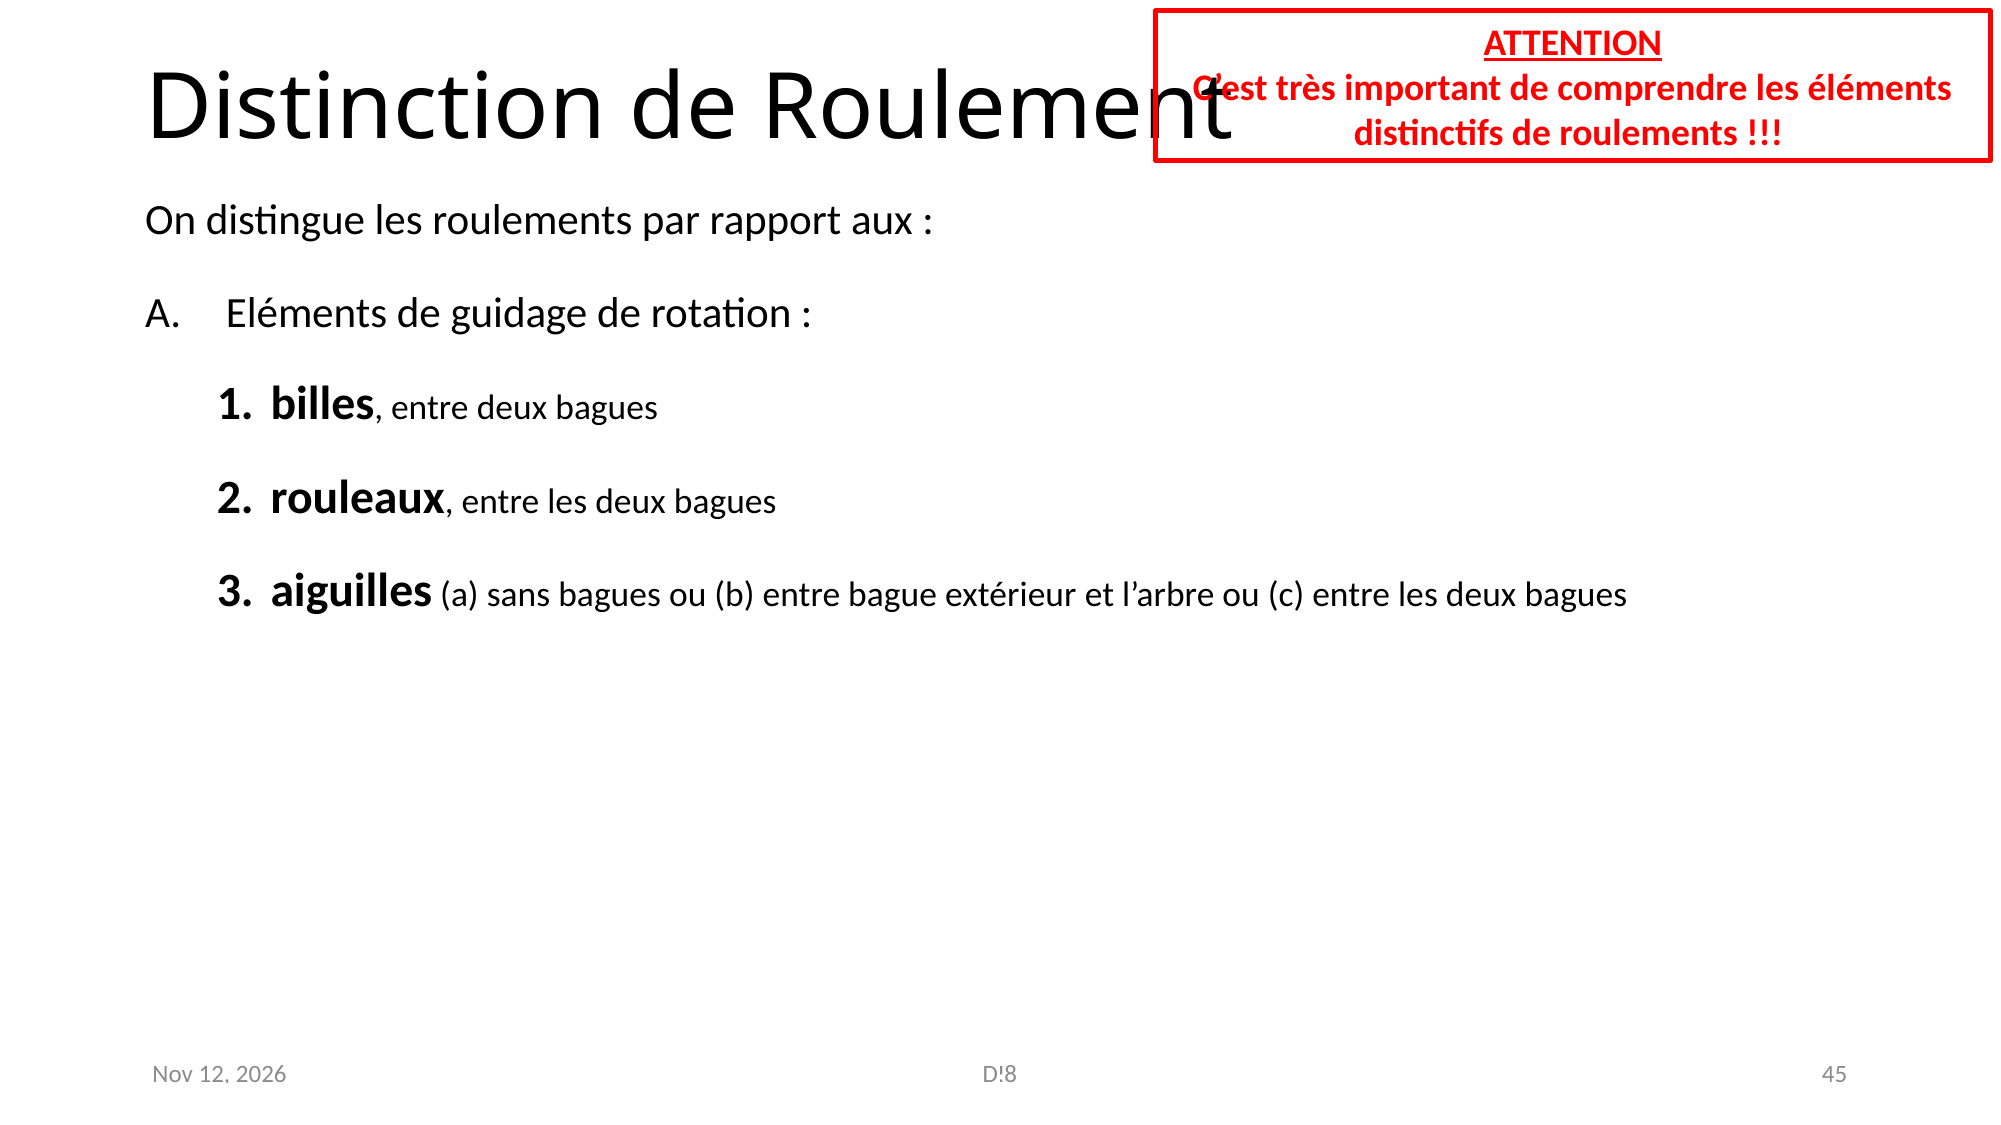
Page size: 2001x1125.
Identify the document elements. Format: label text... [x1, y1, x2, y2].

text_box ATTENTION C’est très important de comprendre les éléments distinctifs de roulements !!! [1155, 10, 1991, 161]
slide_number Nov-18 [137, 1042, 588, 1103]
slide_number 45 [1412, 1042, 1863, 1103]
footer DI8 [662, 1042, 1338, 1103]
list On distingue les roulements par rapport aux : Eléments de guidage de rotation : billes, entre deux bagues rouleaux, entre les deux bagues aiguilles (a) sans bagues ou (b) entre bague extérieur et l’arbre ou (c) entre les deux bagues Le placement des bagues par rapport à l’axe de l’arbre : Roulements radiaux (classiques) Roulements axiaux (de butée) La géométrie du roulement (bague, positionnement billes/rouleaux) est conçue pour qu’il puisse être fortement sollicité par des efforts qui actent aux certains directions. On appelle ces efforts « charges » (notion très important) du roulement [130, 158, 1856, 1125]
title Distinction de Roulement [130, 0, 1856, 158]
